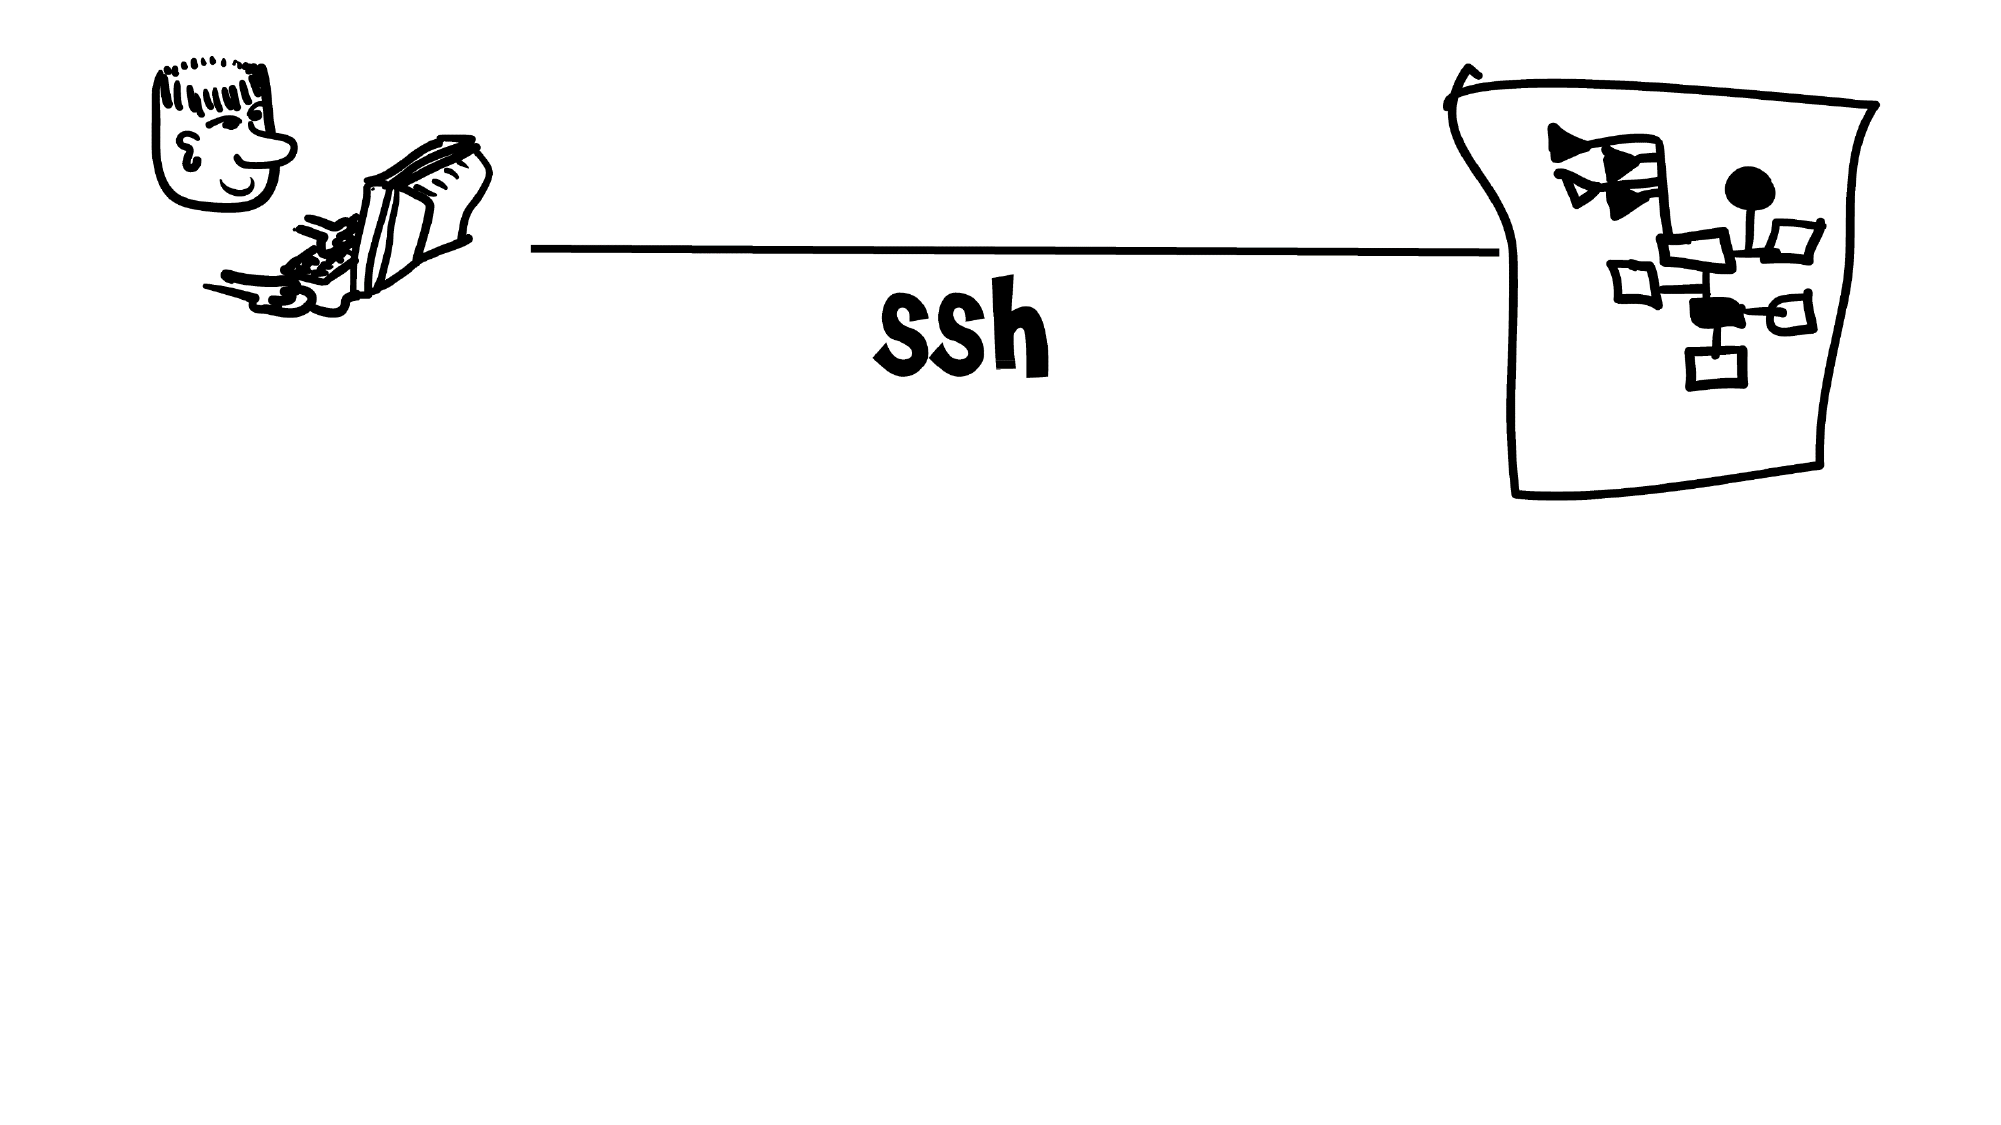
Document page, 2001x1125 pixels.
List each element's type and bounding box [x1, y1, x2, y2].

list [0, 0, 2000, 1125]
